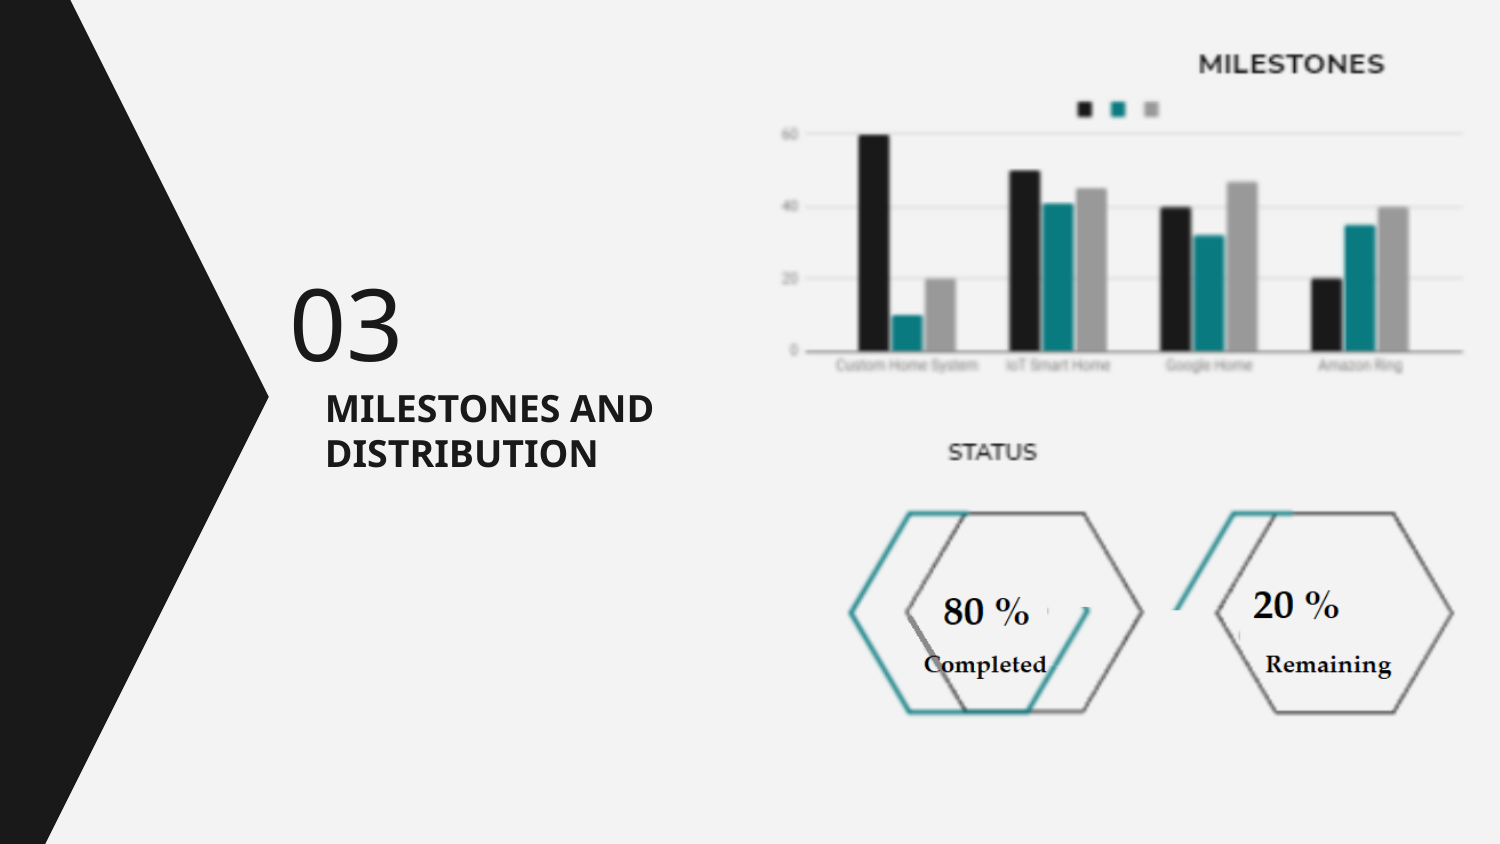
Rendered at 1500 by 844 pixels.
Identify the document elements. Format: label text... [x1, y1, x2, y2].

title MILESTONES AND DISTRIBUTION [309, 386, 849, 519]
picture [573, 0, 1500, 844]
title 03 [274, 246, 764, 370]
